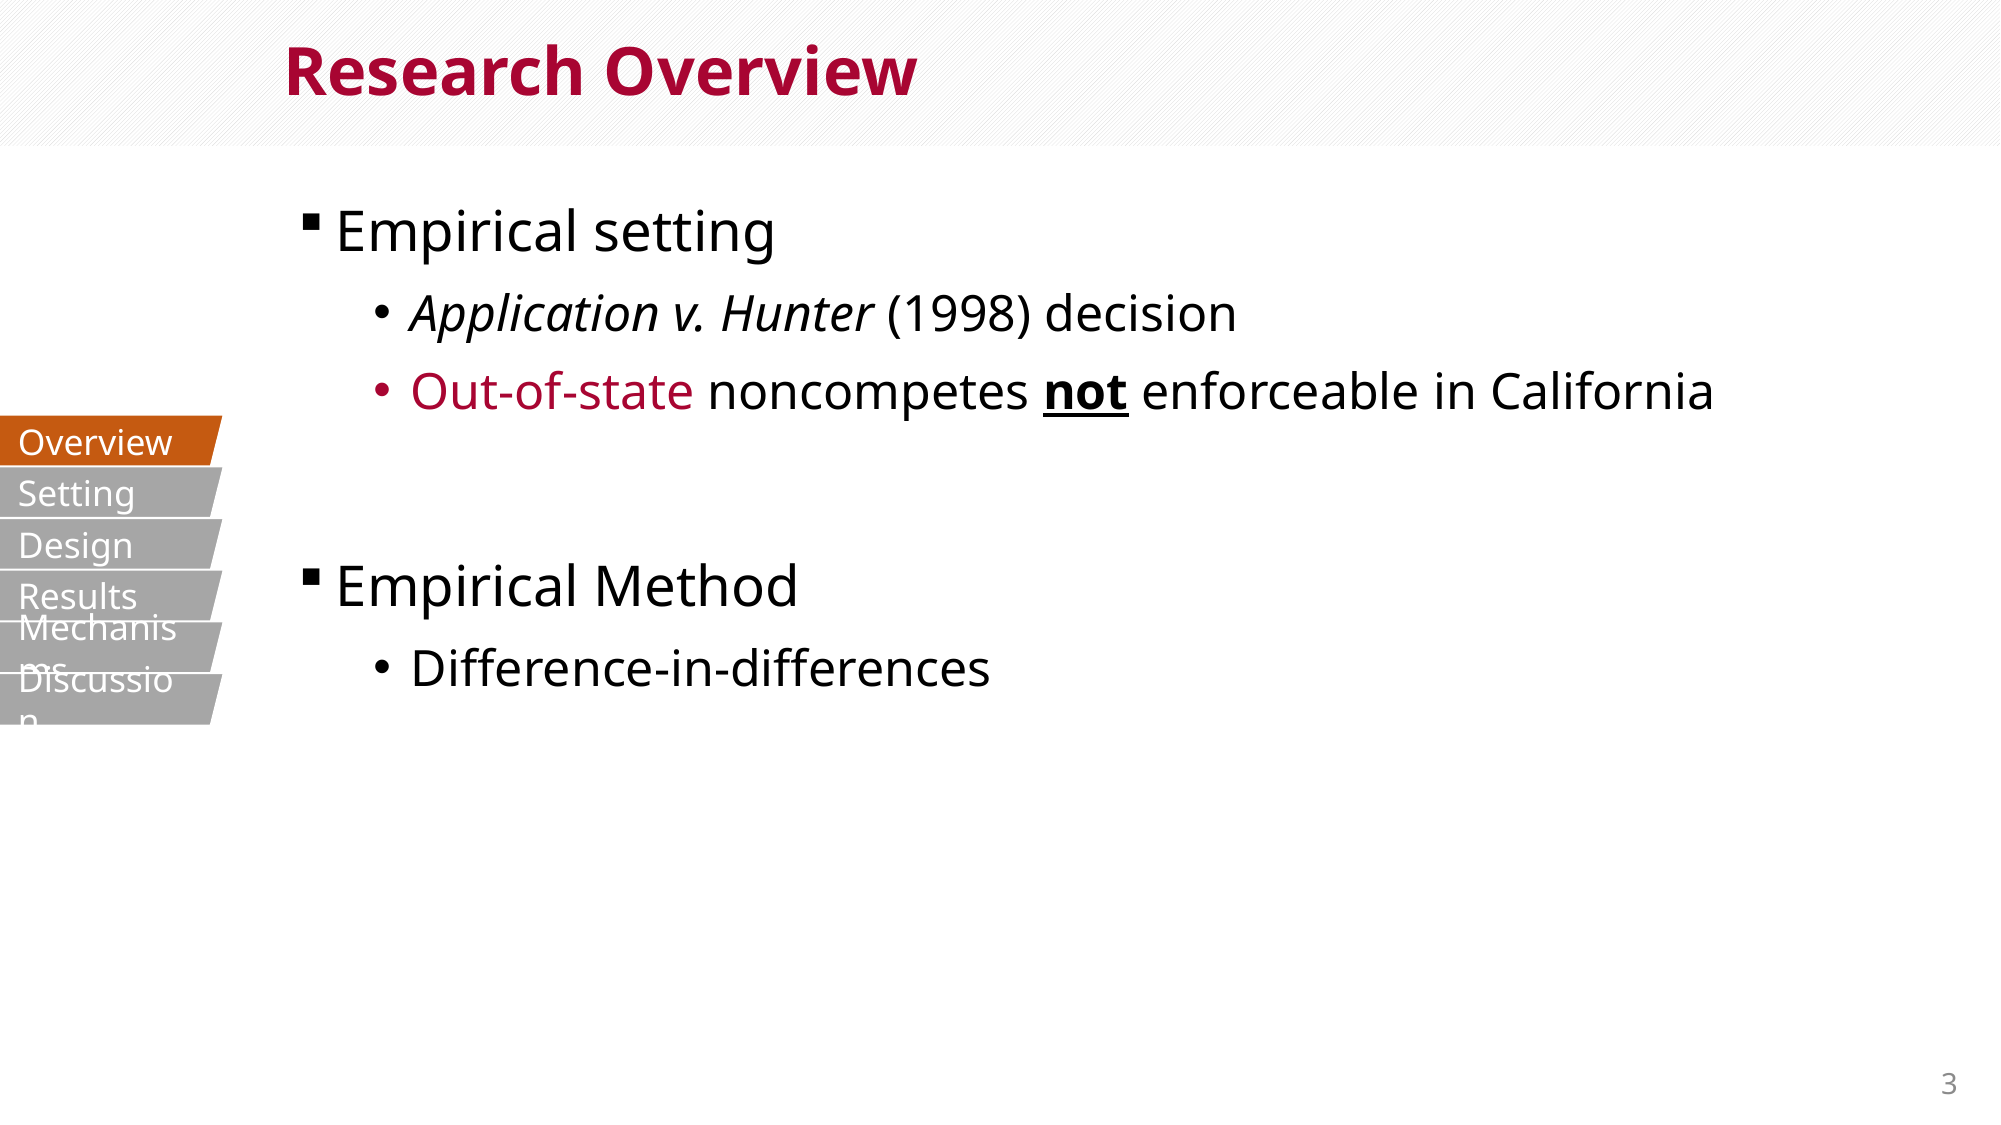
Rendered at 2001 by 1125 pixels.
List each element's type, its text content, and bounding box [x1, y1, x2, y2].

text_box Discussion [0, 672, 226, 727]
text_box Overview [0, 413, 226, 465]
list Empirical setting Application v. Hunter (1998) decision Out-of-state noncompetes not enforceable in California Empirical Method Difference-in-differences [283, 180, 1973, 1064]
text_box Mechanisms [0, 620, 226, 672]
title Research Overview [283, 4, 2000, 144]
slide_number 3 [1522, 1055, 1973, 1115]
text_box Results [0, 568, 226, 620]
text_box Design [0, 516, 226, 568]
text_box Setting [0, 465, 226, 516]
